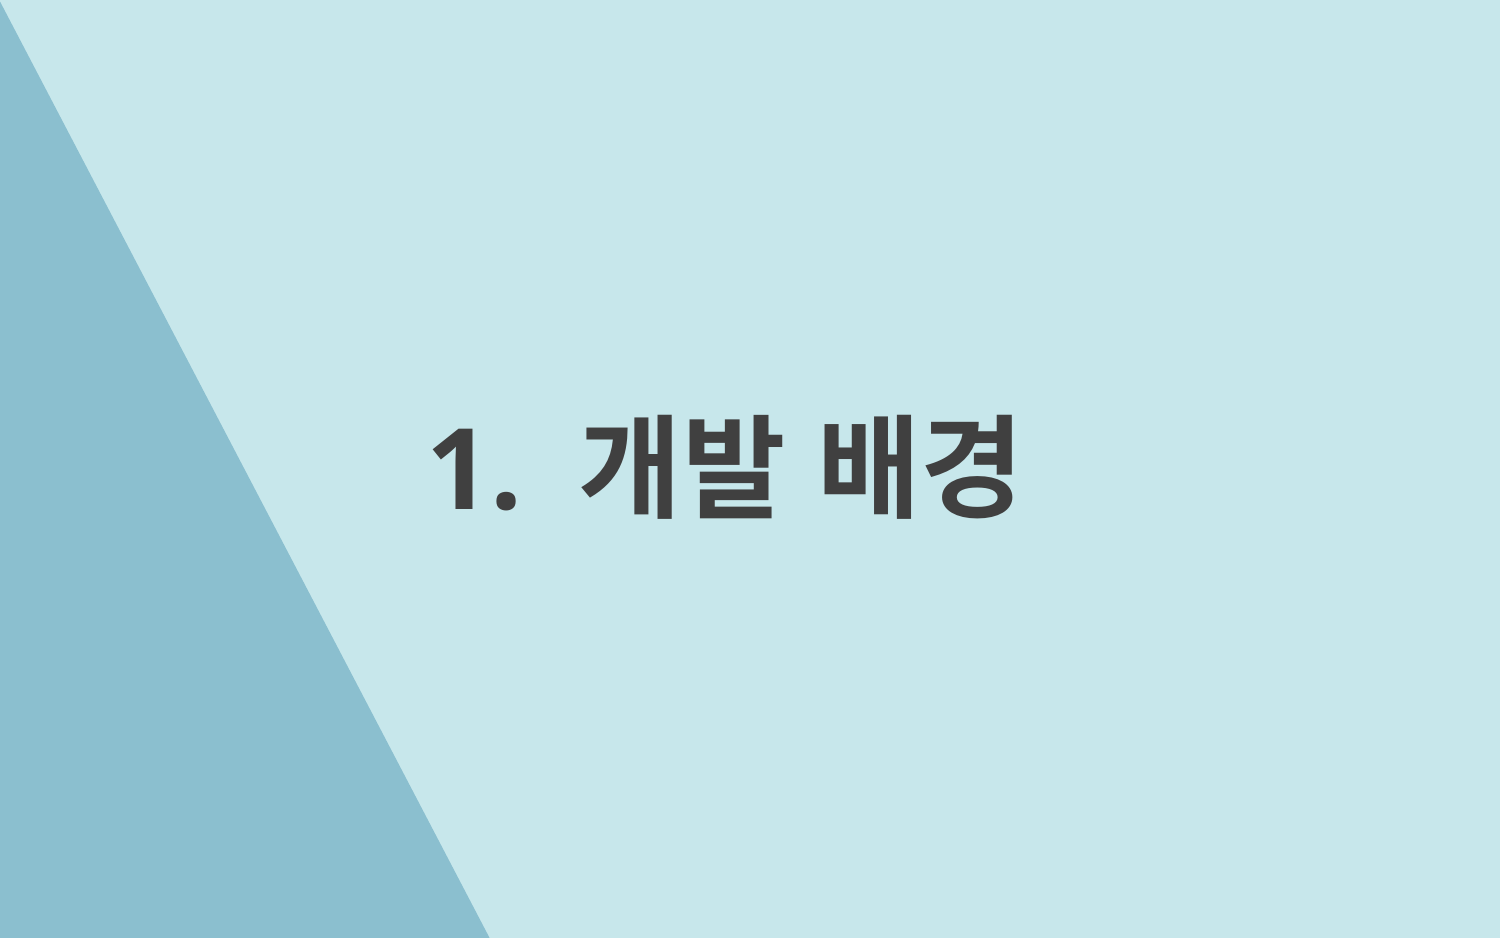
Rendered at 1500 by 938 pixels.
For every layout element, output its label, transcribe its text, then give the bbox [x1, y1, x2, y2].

text_box 1. 개발 배경 [411, 389, 1040, 540]
text_box [0, 0, 492, 938]
